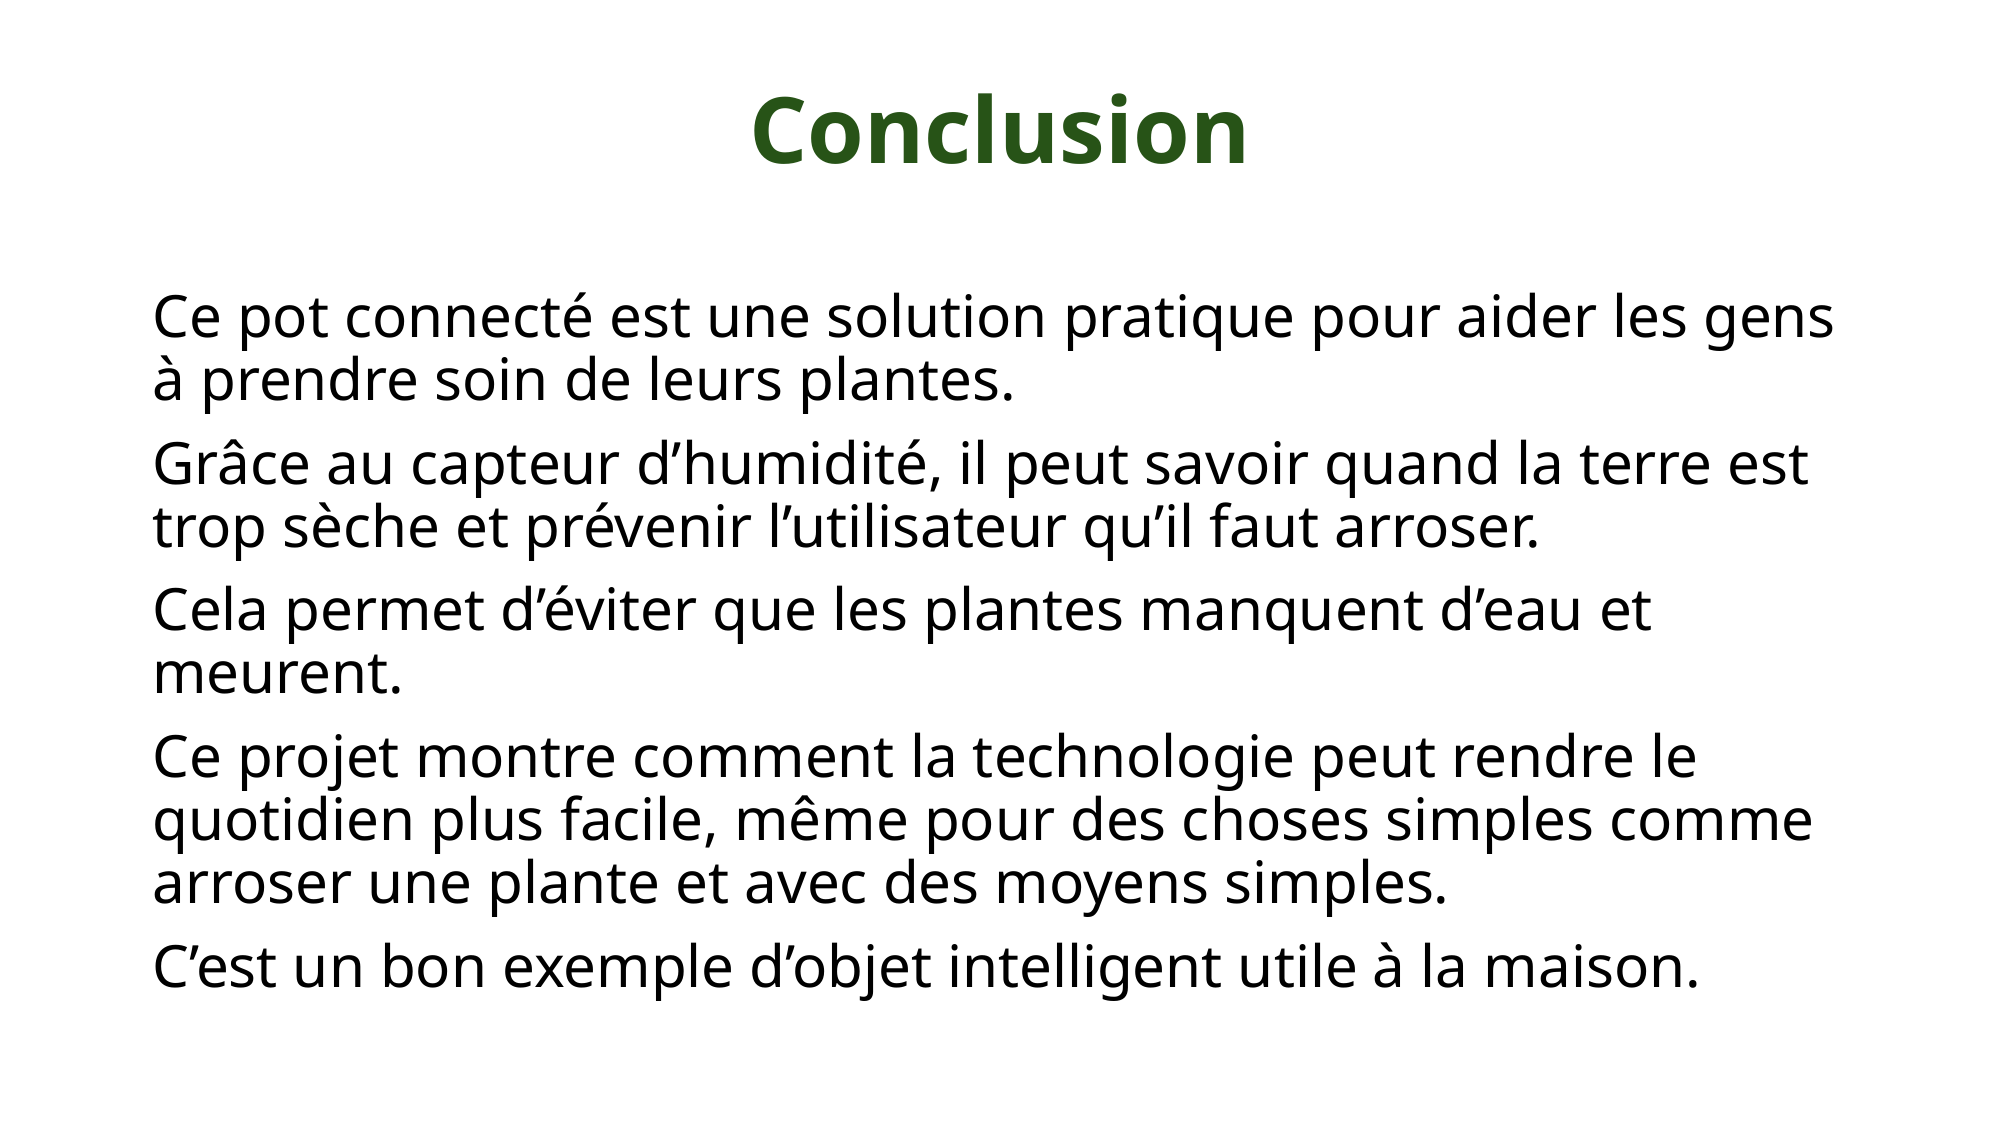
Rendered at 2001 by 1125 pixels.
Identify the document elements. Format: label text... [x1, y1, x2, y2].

list Ce pot connecté est une solution pratique pour aider les gens à prendre soin de leurs plantes. Grâce au capteur d’humidité, il peut savoir quand la terre est trop sèche et prévenir l’utilisateur qu’il faut arroser. Cela permet d’éviter que les plantes manquent d’eau et meurent. Ce projet montre comment la technologie peut rendre le quotidien plus facile, même pour des choses simples comme arroser une plante et avec des moyens simples. C’est un bon exemple d’objet intelligent utile à la maison. [137, 279, 1863, 994]
text_box Conclusion [654, 64, 1345, 190]
